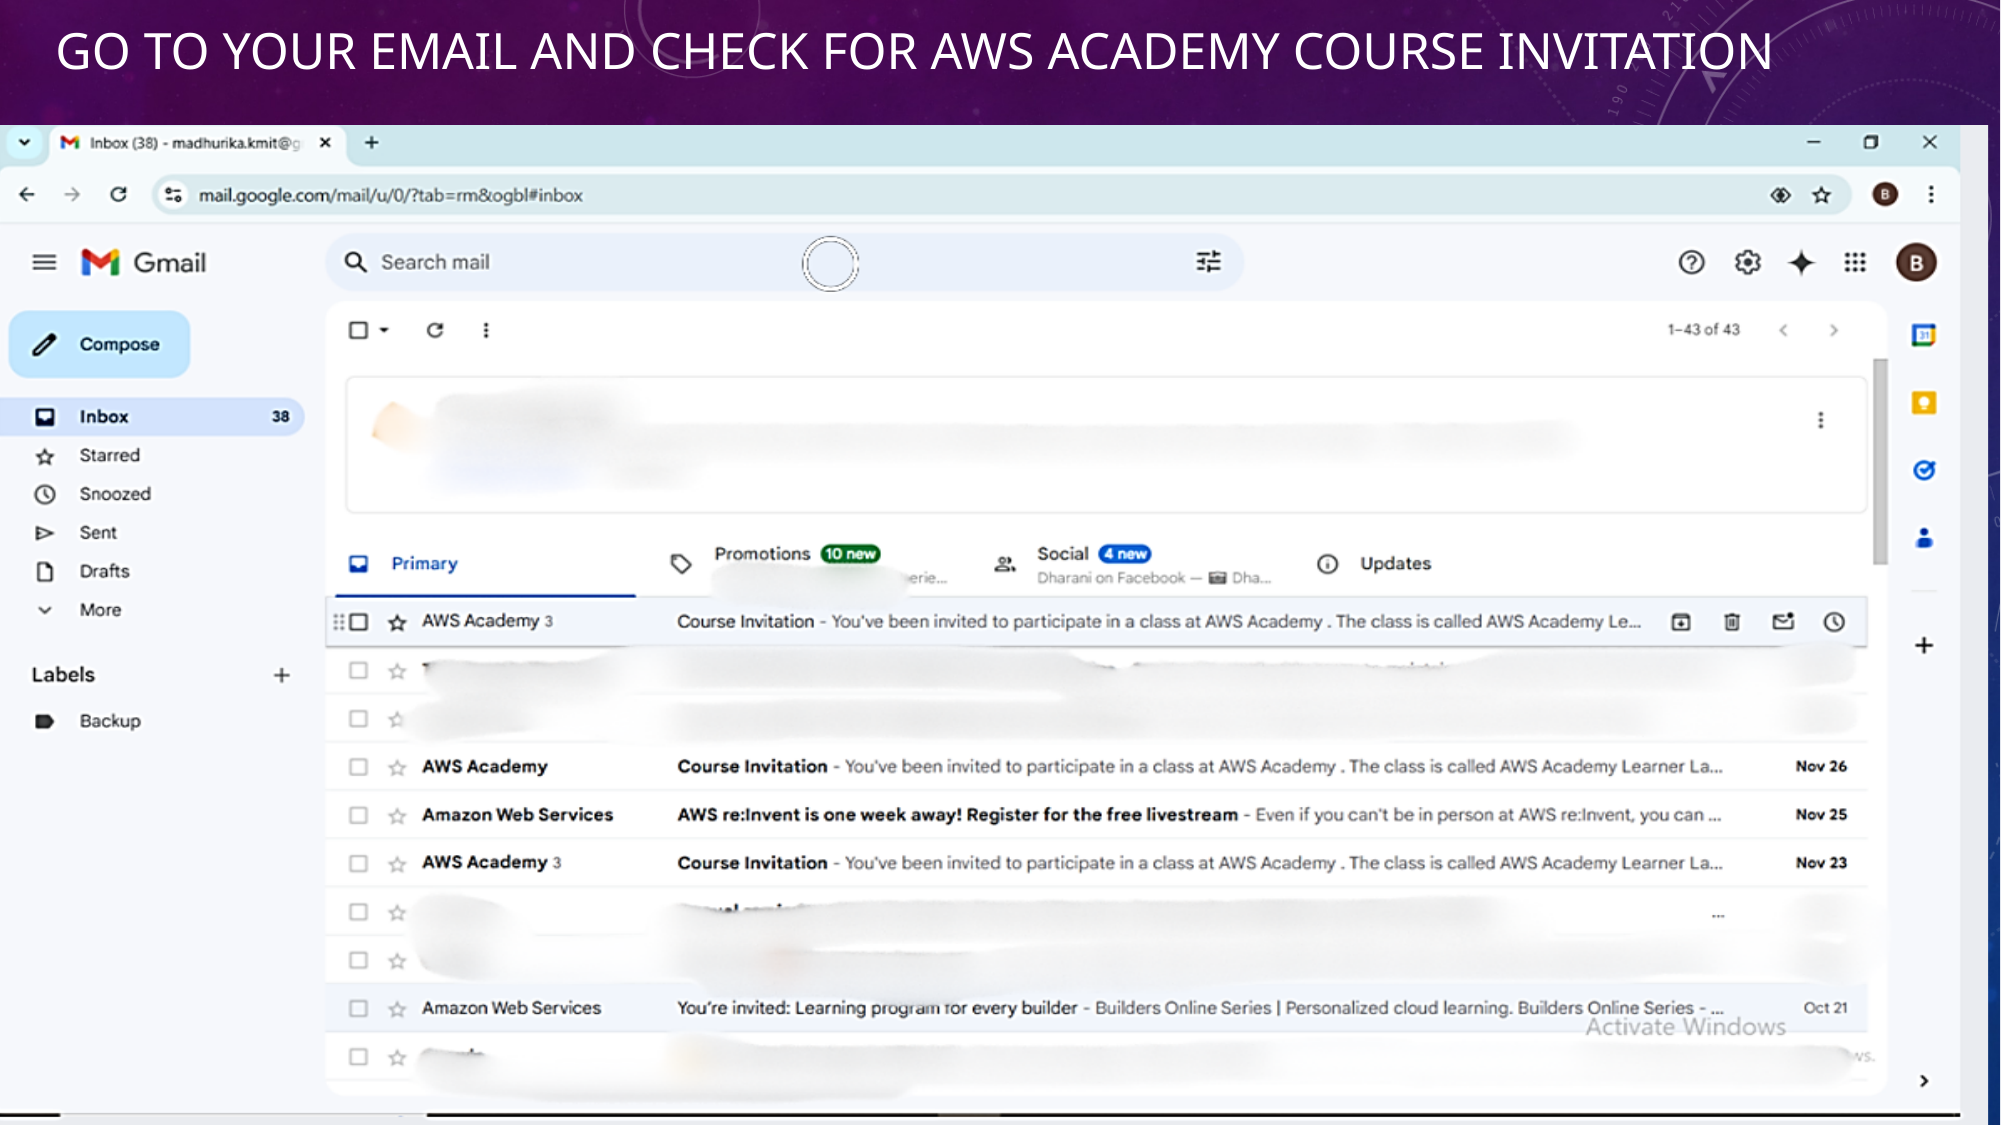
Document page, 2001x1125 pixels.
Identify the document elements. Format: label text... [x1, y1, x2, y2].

picture [0, 0, 2001, 1125]
title Go to your Email and Check for AWS Academy course invitation [40, 0, 1954, 100]
